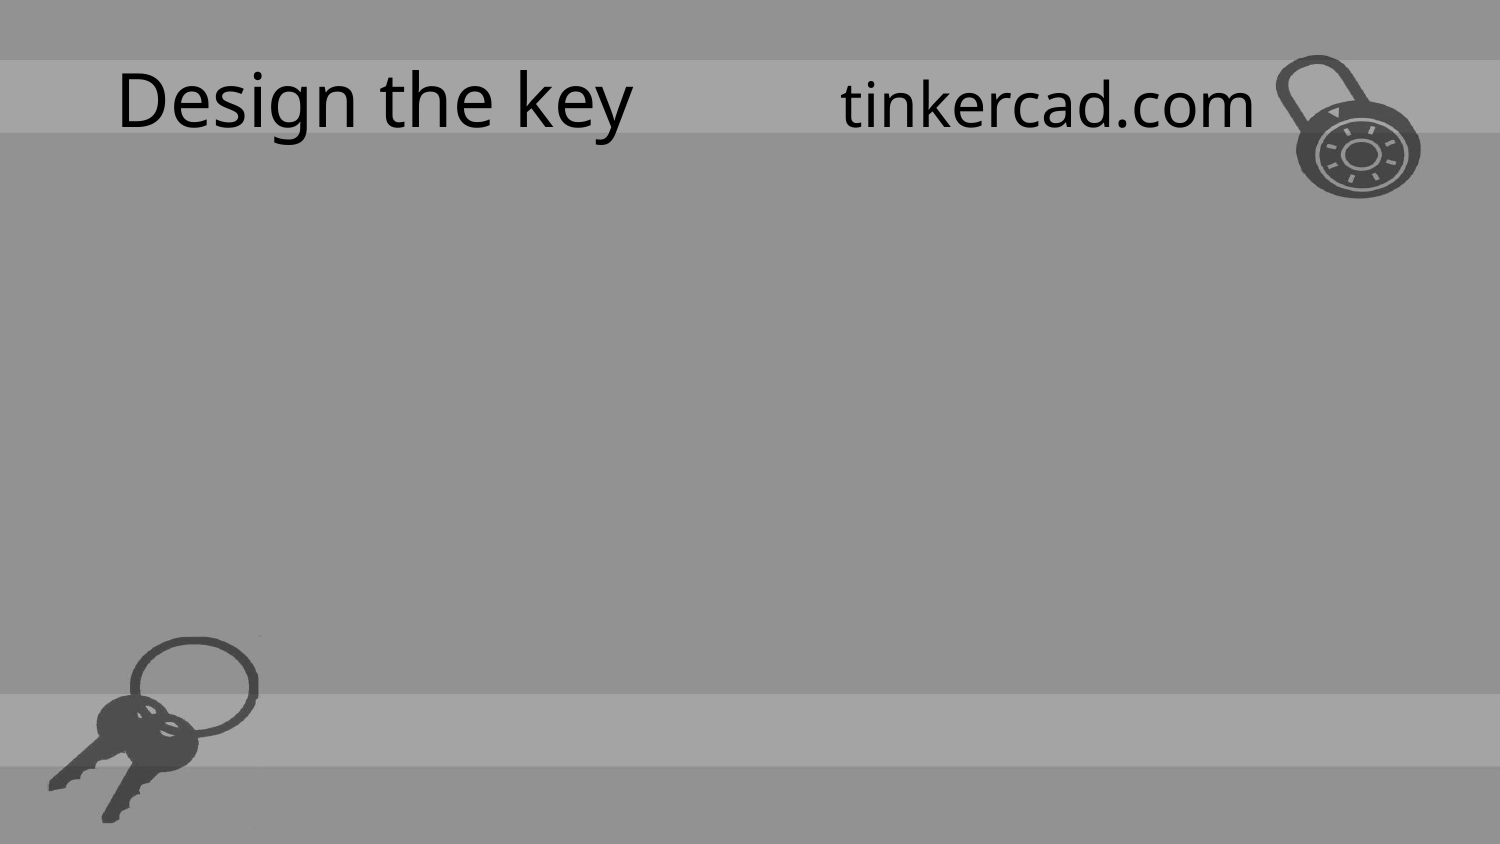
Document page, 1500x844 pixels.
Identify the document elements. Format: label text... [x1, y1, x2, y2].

text_box tinkercad.com [825, 49, 1316, 187]
picture [0, 0, 1500, 844]
text_box Design the key [0, 37, 945, 359]
